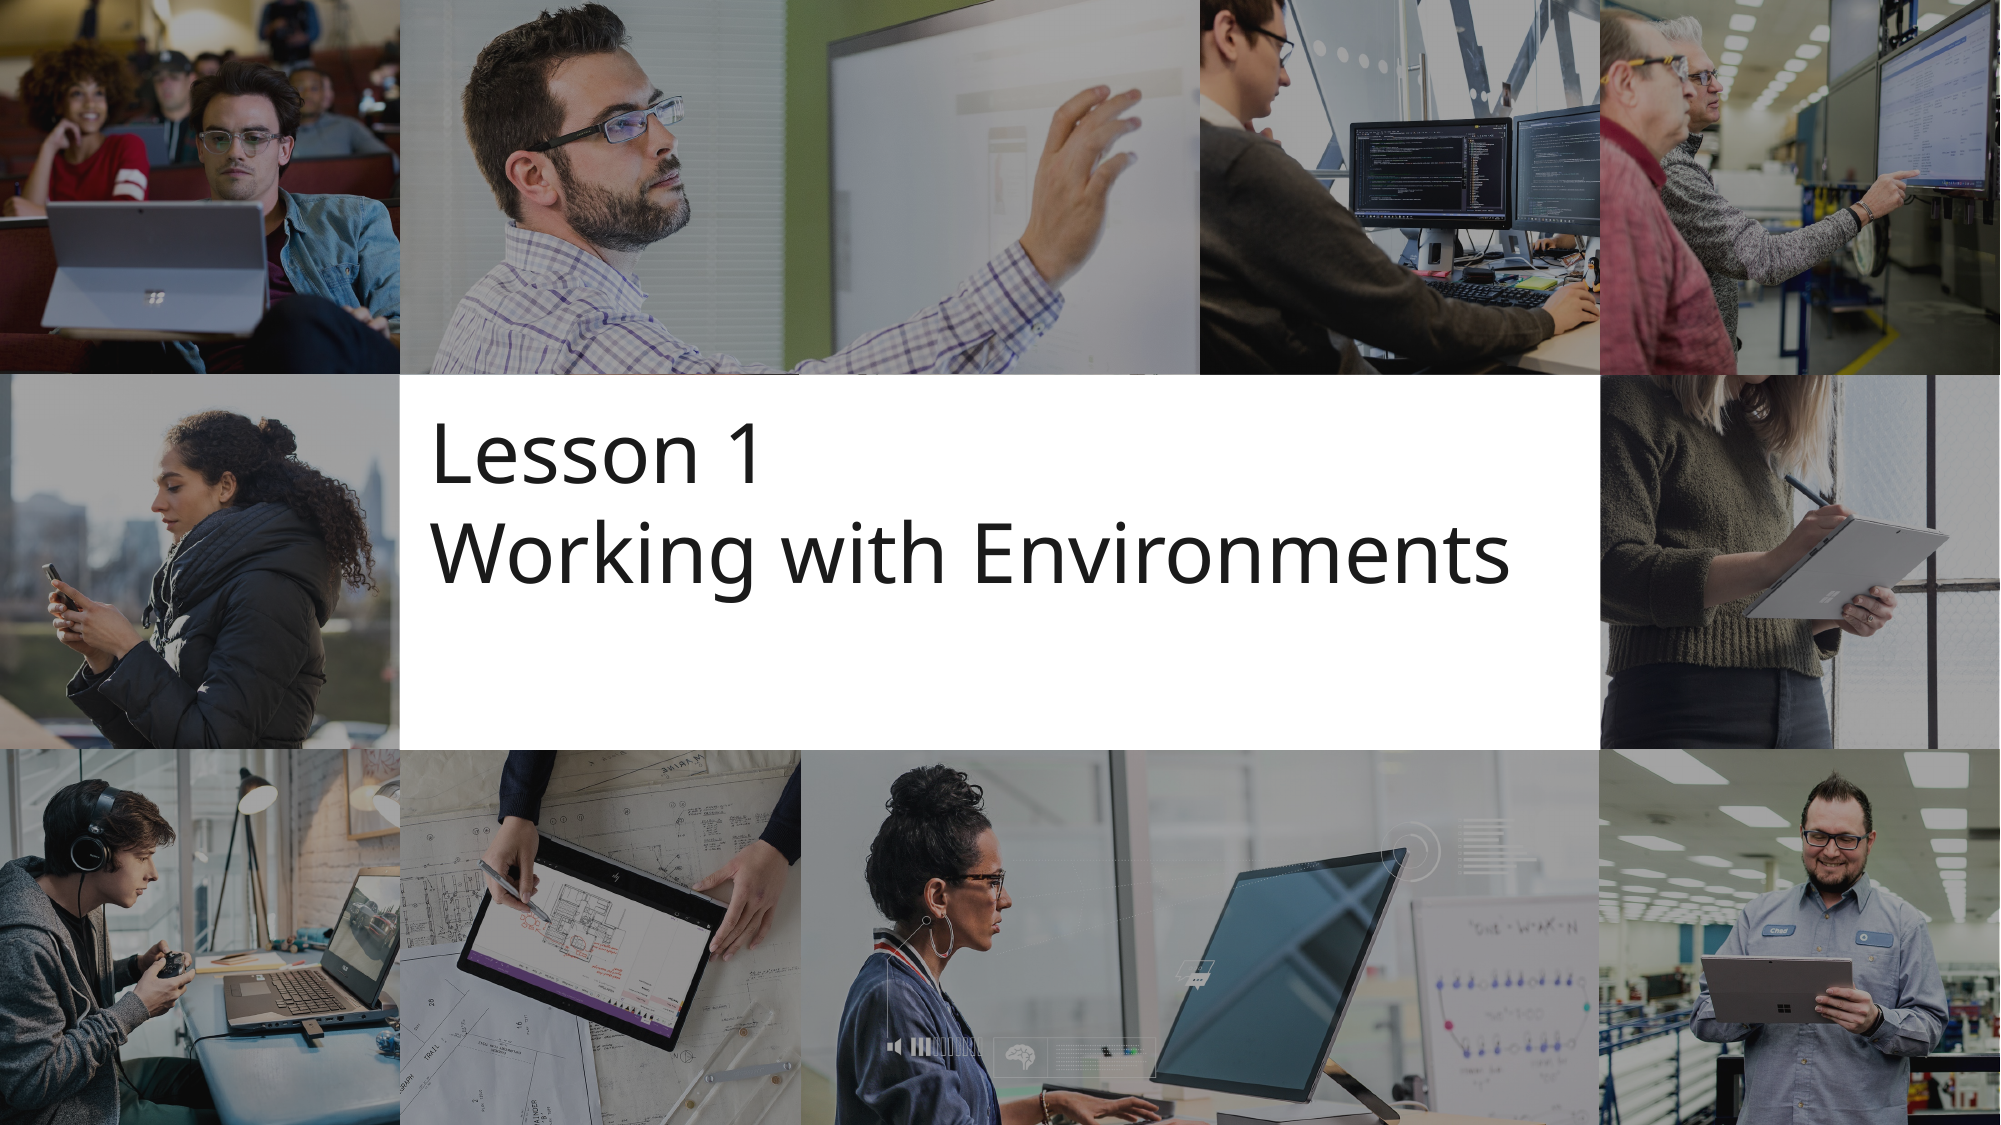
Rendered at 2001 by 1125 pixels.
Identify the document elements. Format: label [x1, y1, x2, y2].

text_box [0, 0, 2000, 1125]
